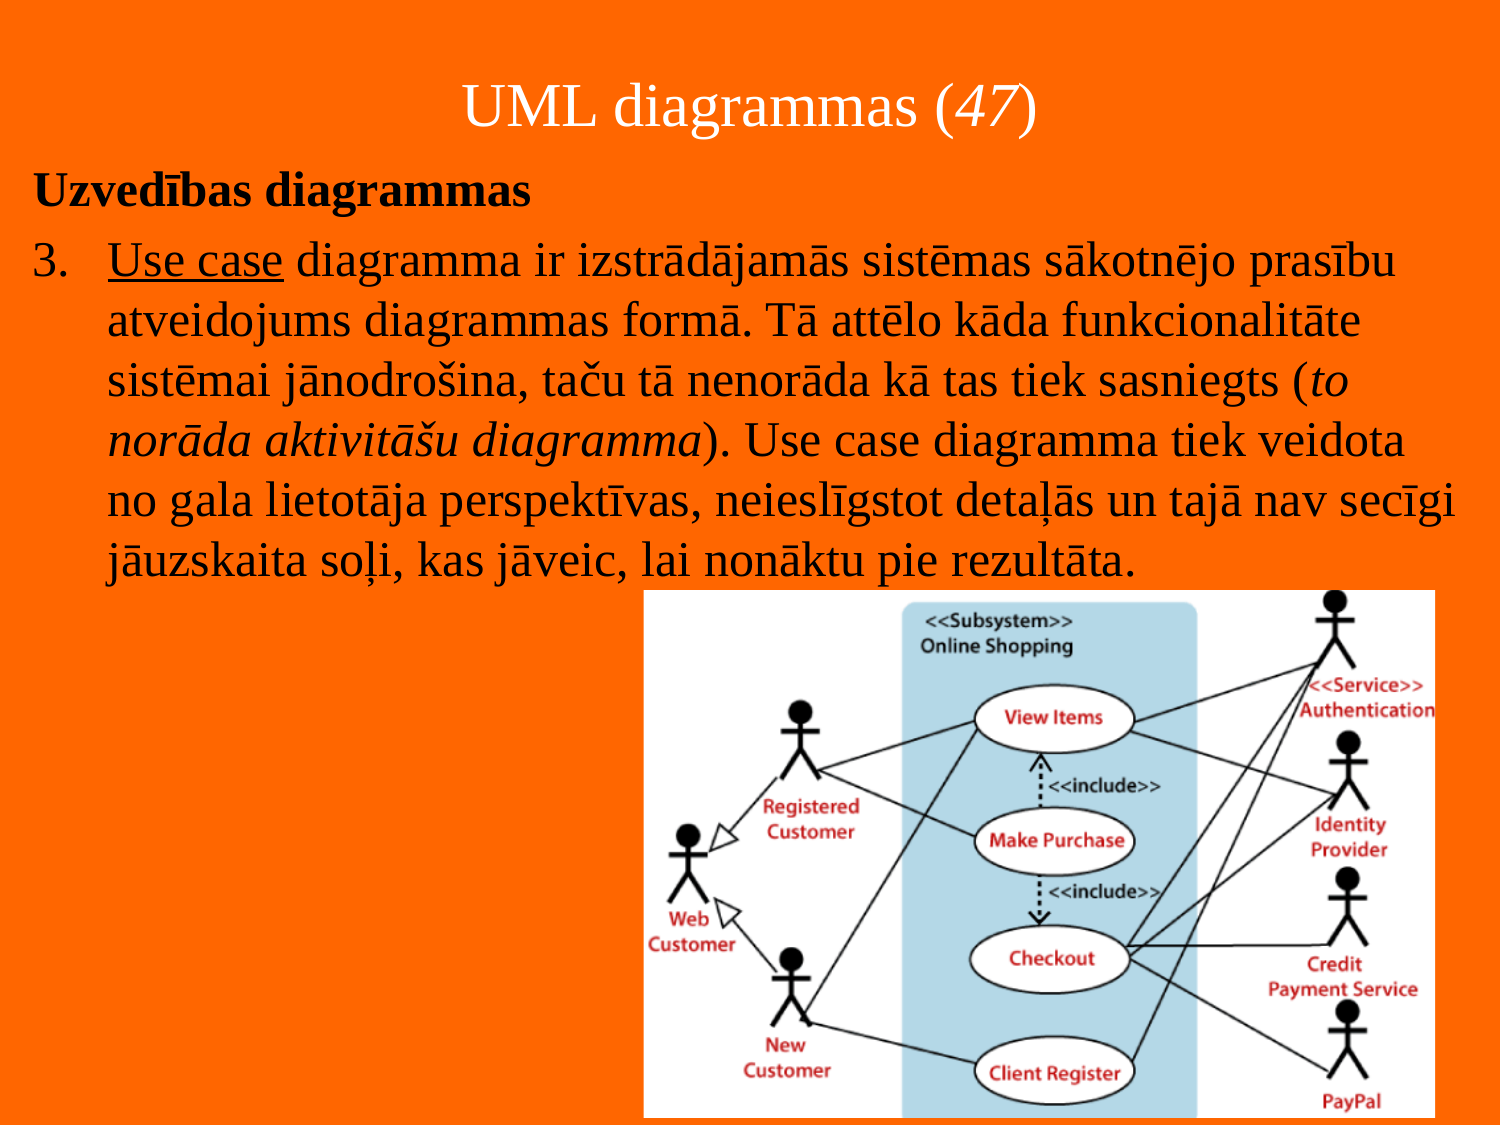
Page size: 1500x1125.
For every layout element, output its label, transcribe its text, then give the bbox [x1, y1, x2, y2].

picture [643, 589, 1436, 1118]
list Uzvedības diagrammas Use case diagramma ir izstrādājamās sistēmas sākotnējo prasību atveidojums diagrammas formā. Tā attēlo kāda funkcionalitāte sistēmai jānodrošina, taču tā nenorāda kā tas tiek sasniegts (to norāda aktivitāšu diagramma). Use case diagramma tiek veidota no gala lietotāja perspektīvas, neieslīgstot detaļās un tajā nav secīgi jāuzskaita soļi, kas jāveic, lai nonāktu pie rezultāta. [17, 149, 1483, 1106]
title UML diagrammas (47) [75, 7, 1425, 149]
